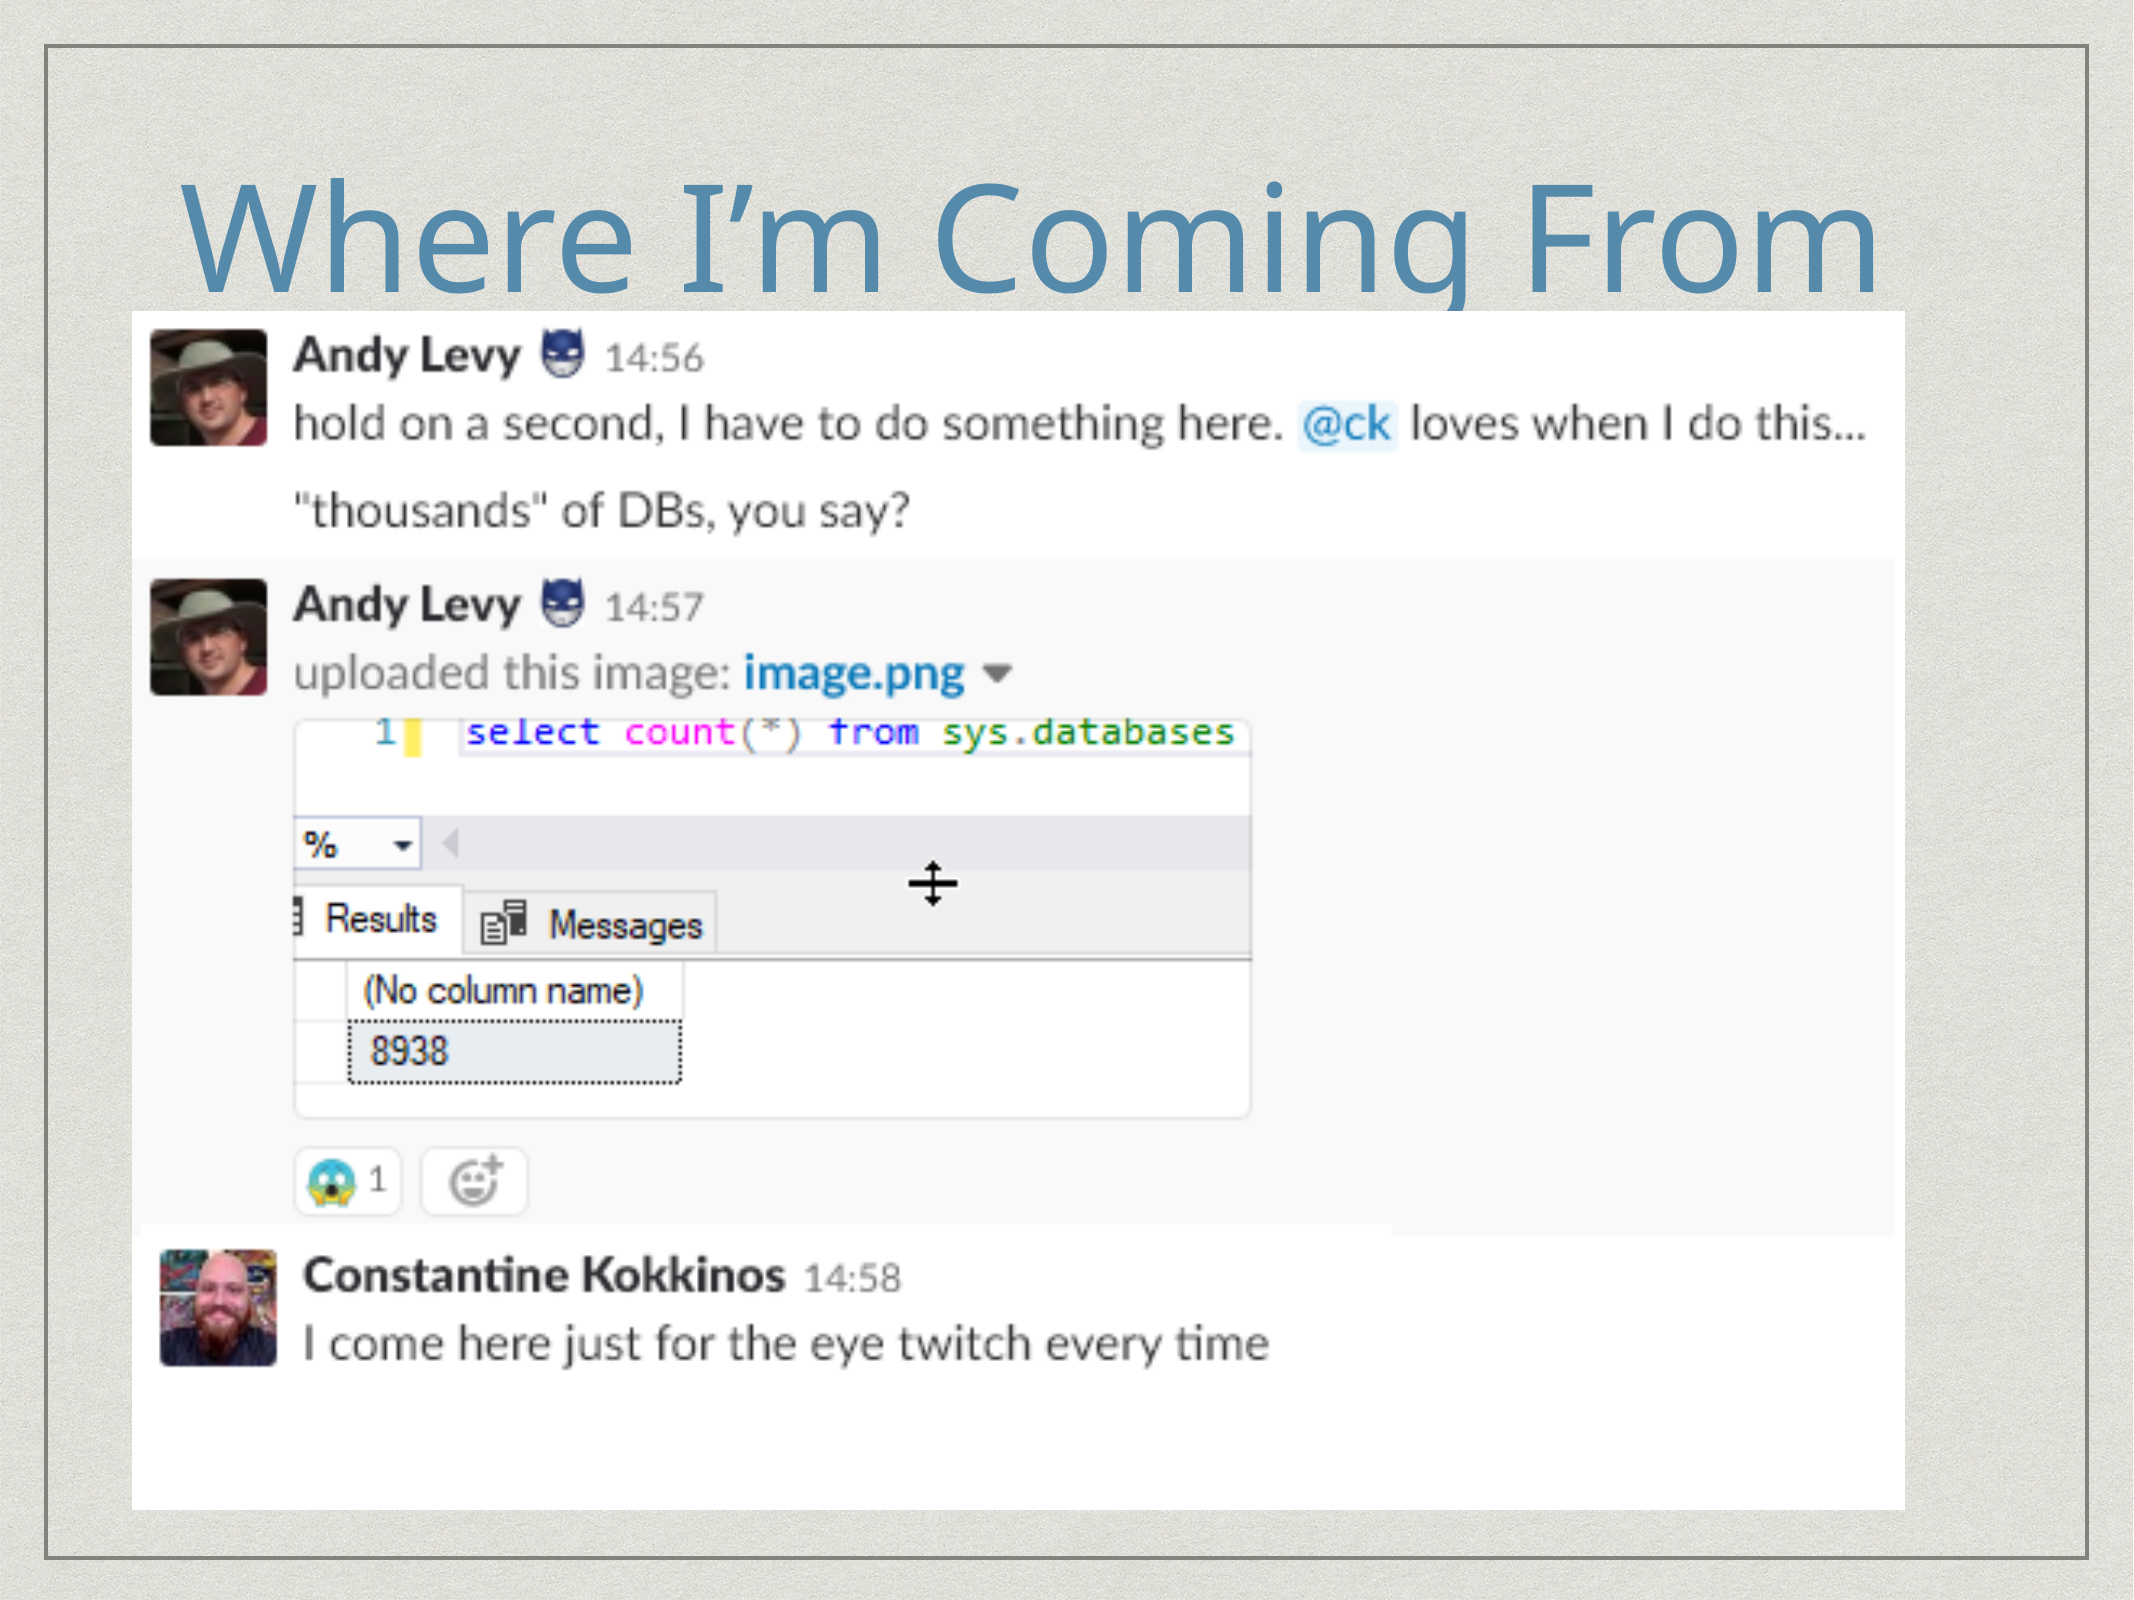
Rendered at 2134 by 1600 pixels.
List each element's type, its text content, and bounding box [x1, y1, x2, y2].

title Where I’m Coming From [170, 43, 1963, 445]
picture [0, 0, 2134, 1600]
